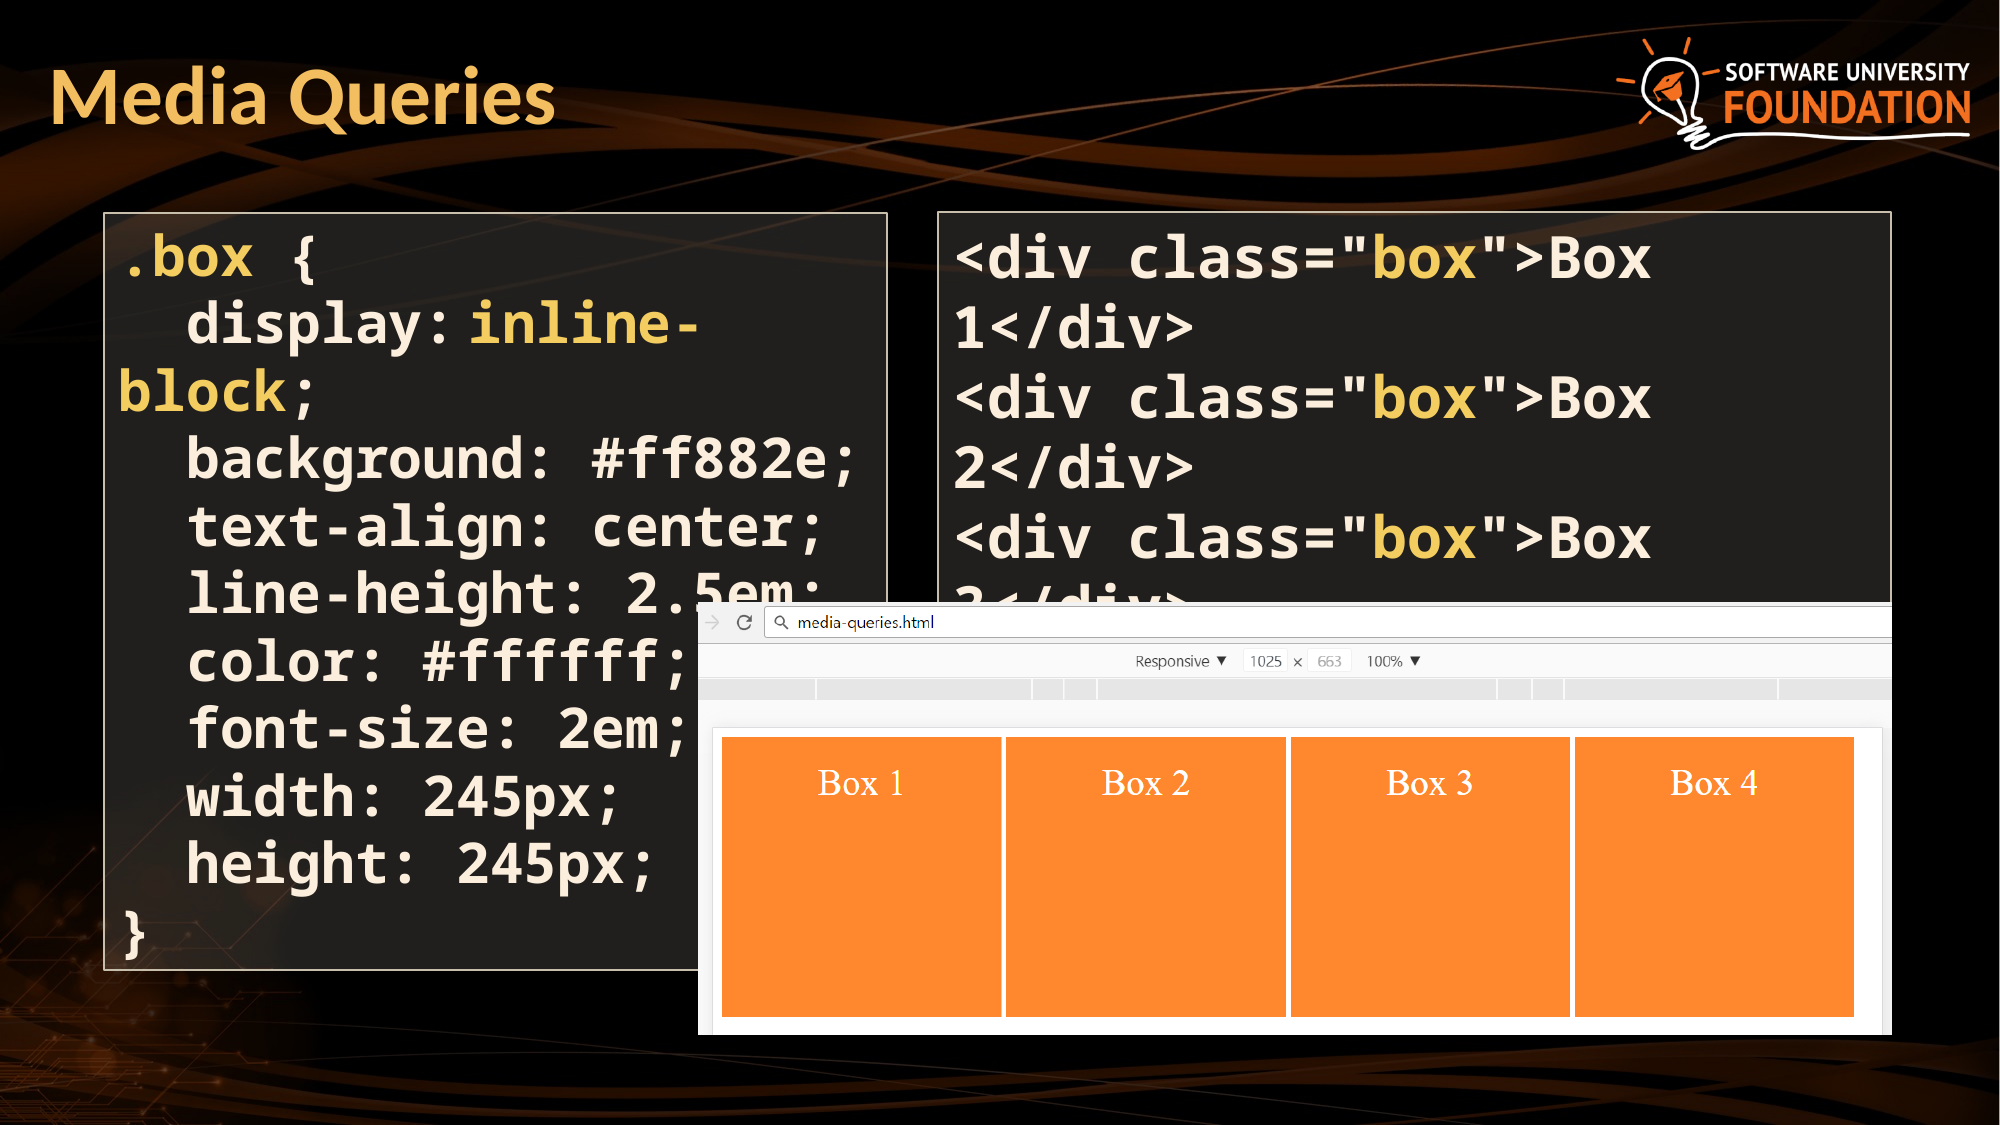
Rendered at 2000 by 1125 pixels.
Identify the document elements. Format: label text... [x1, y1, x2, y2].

text_box <div class="box">Box 1</div> <div class="box">Box 2</div> <div class="box">Box 3</div> <div class="box">Box 4</div> [938, 212, 1892, 602]
text_box .box { display: inline-block; background: #ff882e; text-align: center; line-height: 2.5em; color: #ffffff; font-size: 2em; width: 245px; height: 245px; } [103, 212, 888, 971]
title Media Queries [30, 6, 1602, 189]
picture [0, 0, 2000, 1125]
